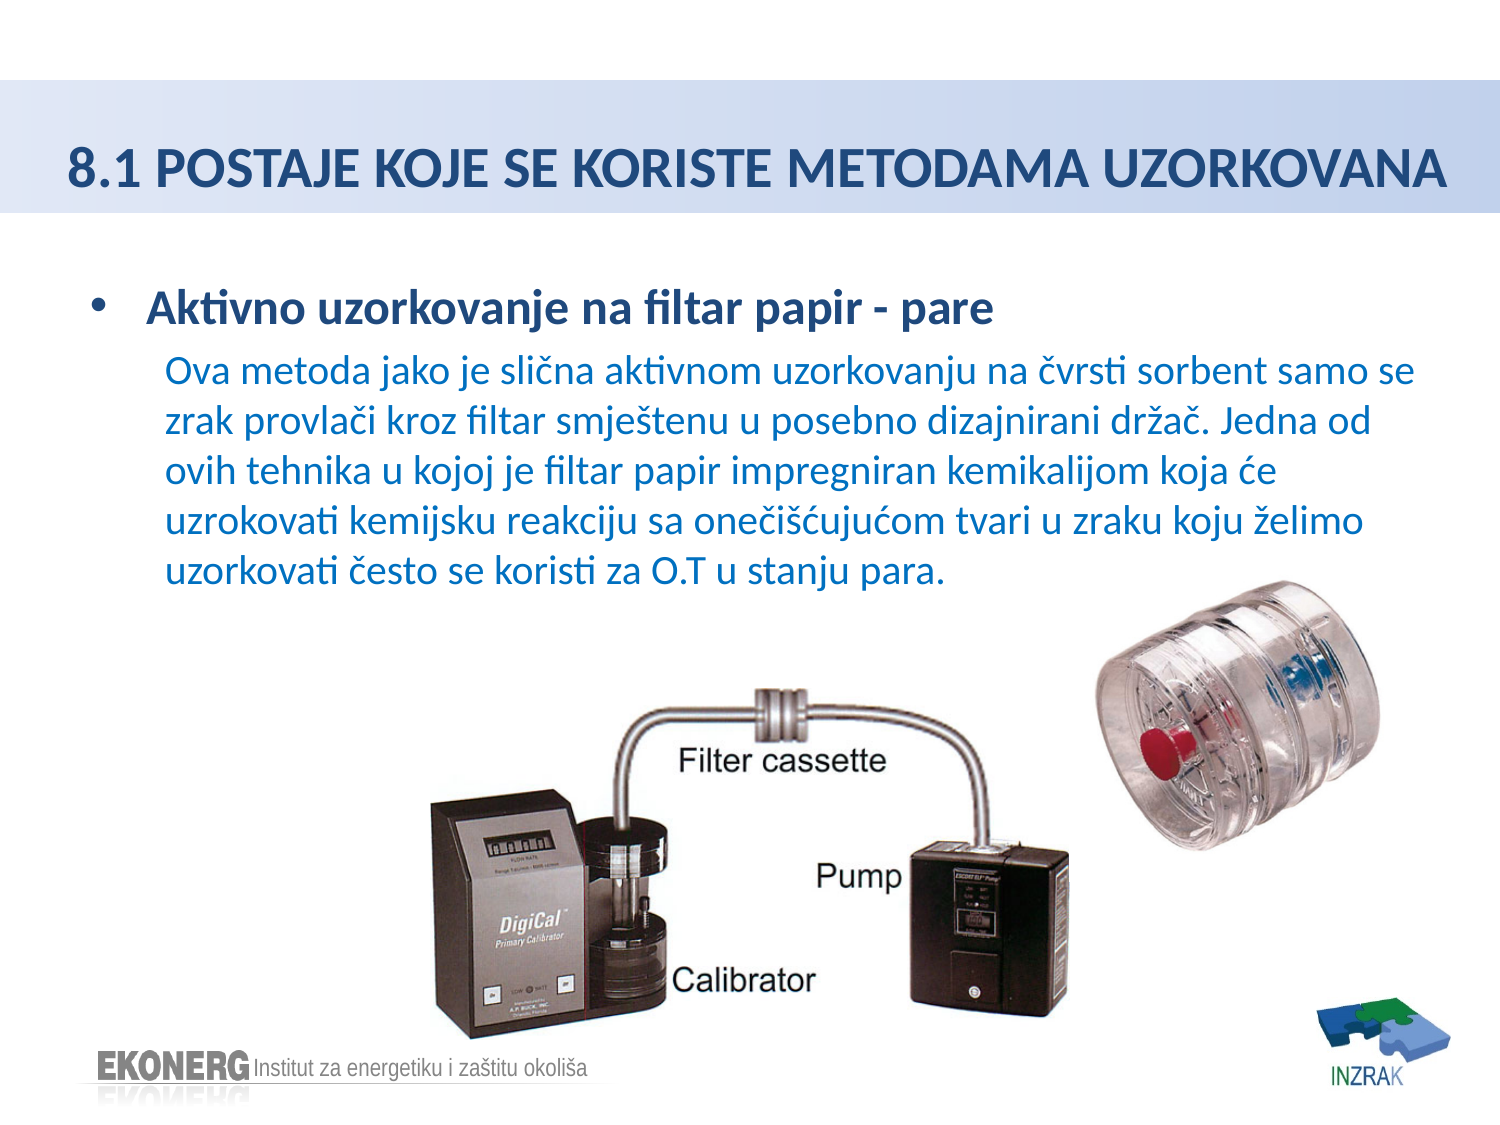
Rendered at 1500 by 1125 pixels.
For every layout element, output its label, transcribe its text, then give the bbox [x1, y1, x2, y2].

text_box Aktivno uzorkovanje na filtar papir - pare Ova metoda jako je slična aktivnom uzorkovanju na čvrsti sorbent samo se zrak provlači kroz filtar smještenu u posebno dizajnirani držač. Jedna od ovih tehnika u kojoj je filtar papir impregniran kemikalijom koja će uzrokovati kemijsku reakciju sa onečišćujućom tvari u zraku koju želimo uzorkovati često se koristi za O.T u stanju para. [74, 267, 1447, 1010]
picture [430, 567, 1418, 1040]
title 8.1 POSTAJE KOJE SE KORISTE METODAMA UZORKOVANA [0, 80, 1500, 213]
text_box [61, 1038, 636, 1112]
picture [1315, 996, 1451, 1093]
